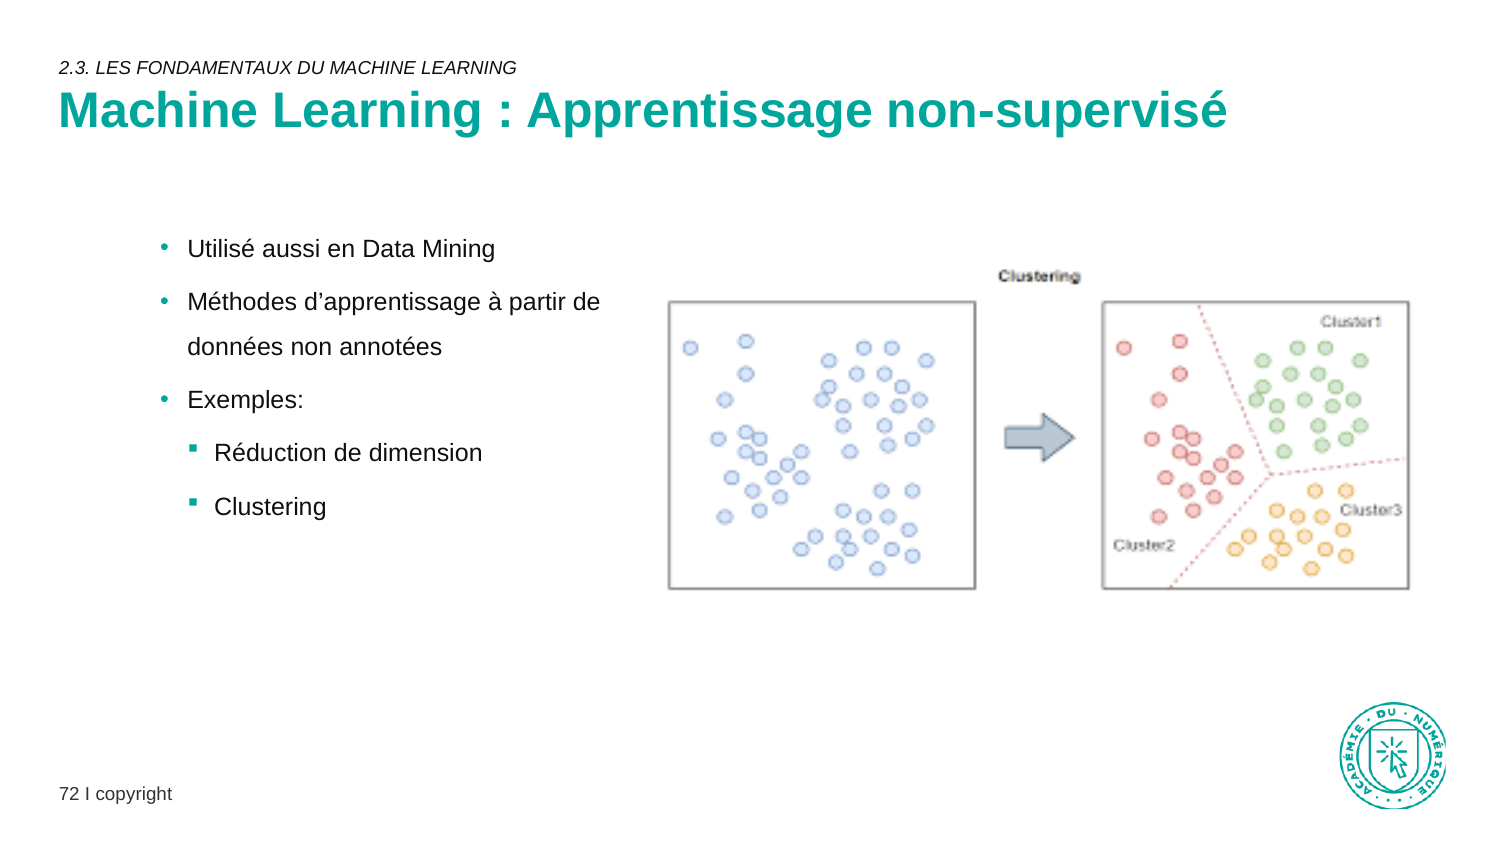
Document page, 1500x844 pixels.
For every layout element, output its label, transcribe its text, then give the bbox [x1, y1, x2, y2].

text_box Utilisé aussi en Data Mining Méthodes d’apprentissage à partir de données non annotées Exemples: Réduction de dimension Clustering [160, 217, 723, 453]
picture [638, 255, 1447, 636]
text_box 2.3. LES FONDAMENTAUX DU MACHINE LEARNING [58, 55, 704, 77]
text_box Machine Learning : Apprentissage non-supervisé [58, 77, 1446, 155]
